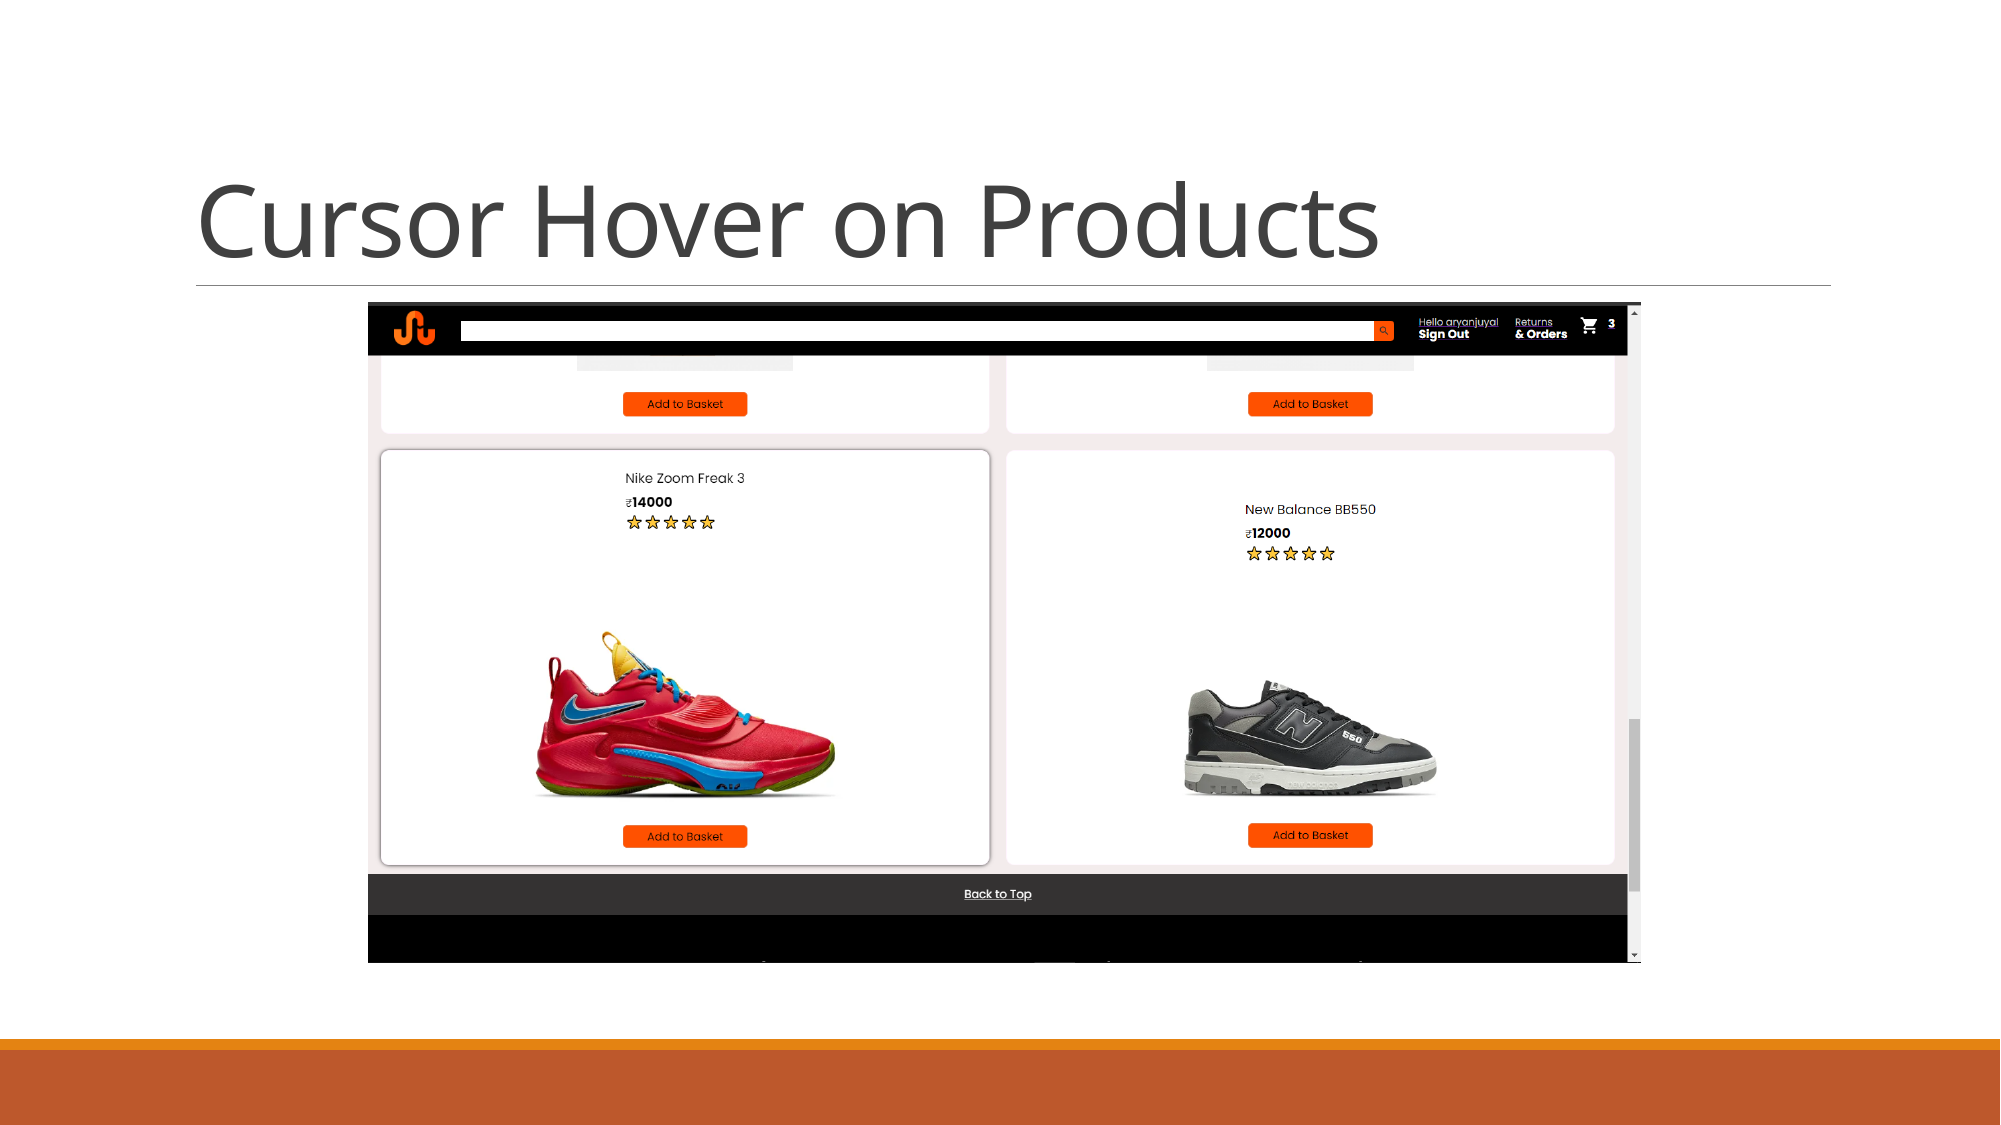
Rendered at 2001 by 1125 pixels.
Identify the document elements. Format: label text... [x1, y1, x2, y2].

title Cursor Hover on Products [180, 47, 1830, 285]
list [368, 302, 1642, 964]
